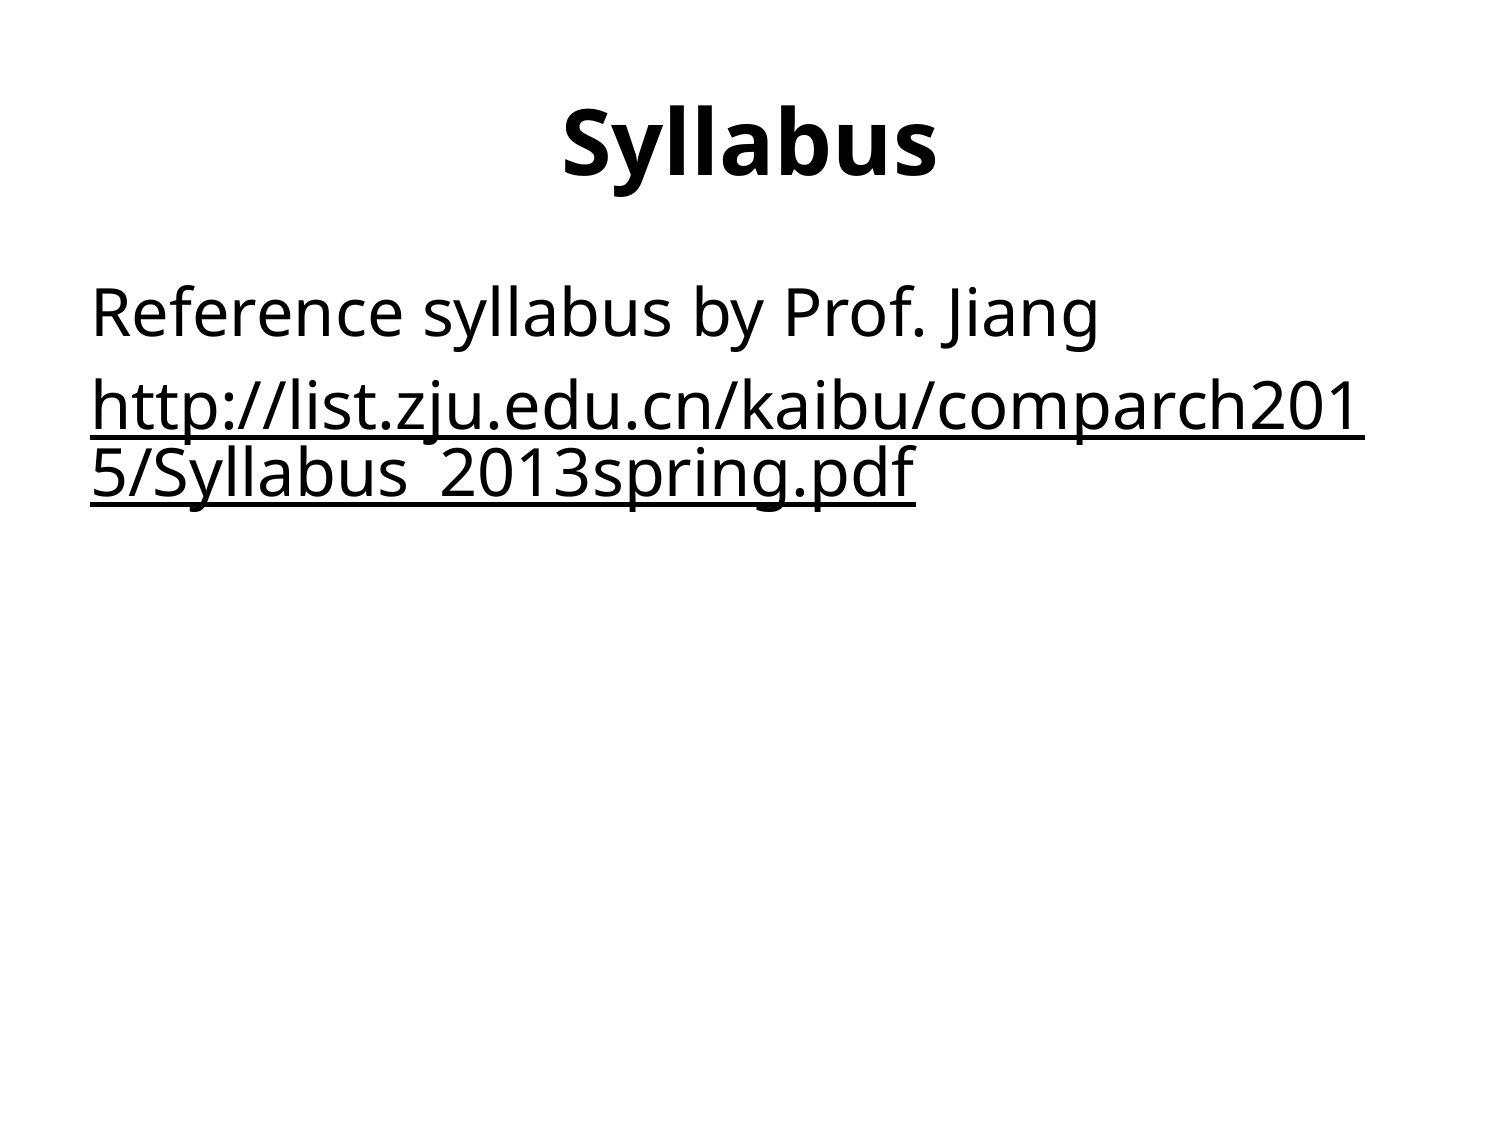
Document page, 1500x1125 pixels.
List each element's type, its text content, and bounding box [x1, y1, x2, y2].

title Syllabus [75, 45, 1425, 233]
list Reference syllabus by Prof. Jiang http://list.zju.edu.cn/kaibu/comparch2015/Syllabus_2013spring.pdf [75, 262, 1388, 1005]
